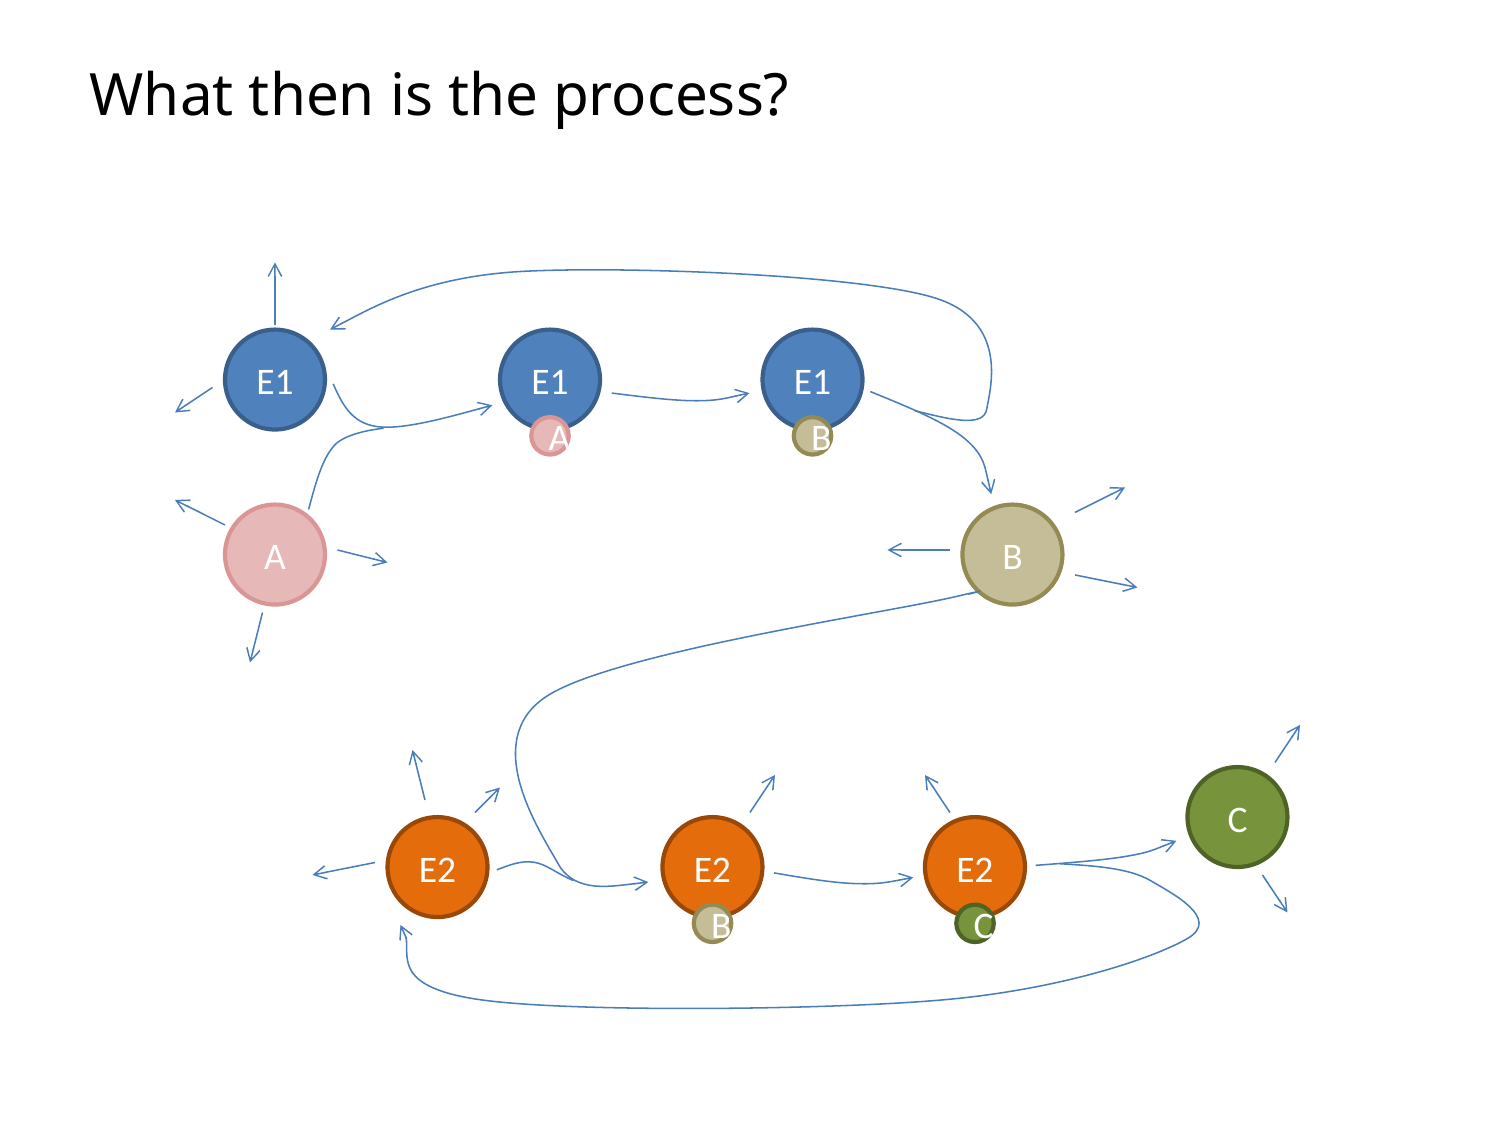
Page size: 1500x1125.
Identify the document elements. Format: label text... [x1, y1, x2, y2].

text_box [330, 269, 993, 422]
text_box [474, 787, 501, 813]
text_box B [791, 415, 834, 457]
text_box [1262, 874, 1288, 913]
text_box E2 [660, 816, 765, 899]
text_box [307, 427, 384, 510]
text_box [773, 872, 912, 884]
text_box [1274, 724, 1301, 763]
text_box [514, 590, 981, 891]
text_box A [529, 415, 571, 457]
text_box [749, 774, 776, 813]
text_box A [222, 502, 328, 607]
text_box E1 [497, 354, 603, 428]
text_box E1 [222, 327, 328, 432]
text_box [611, 388, 750, 403]
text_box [337, 549, 388, 563]
text_box E2 [385, 814, 490, 920]
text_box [174, 387, 213, 413]
text_box E1 [761, 390, 859, 428]
text_box [889, 408, 996, 495]
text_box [1074, 574, 1138, 588]
text_box [332, 383, 493, 428]
text_box E2 [922, 814, 1028, 876]
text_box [1074, 487, 1126, 513]
text_box C [1185, 764, 1290, 870]
text_box [496, 861, 574, 882]
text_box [412, 749, 426, 801]
text_box [399, 862, 1200, 1010]
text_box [312, 862, 376, 876]
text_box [174, 499, 226, 526]
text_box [924, 774, 951, 813]
text_box B [960, 502, 1065, 607]
text_box [1035, 838, 1177, 865]
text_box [249, 612, 263, 663]
text_box What then is the process? [75, 50, 1463, 135]
